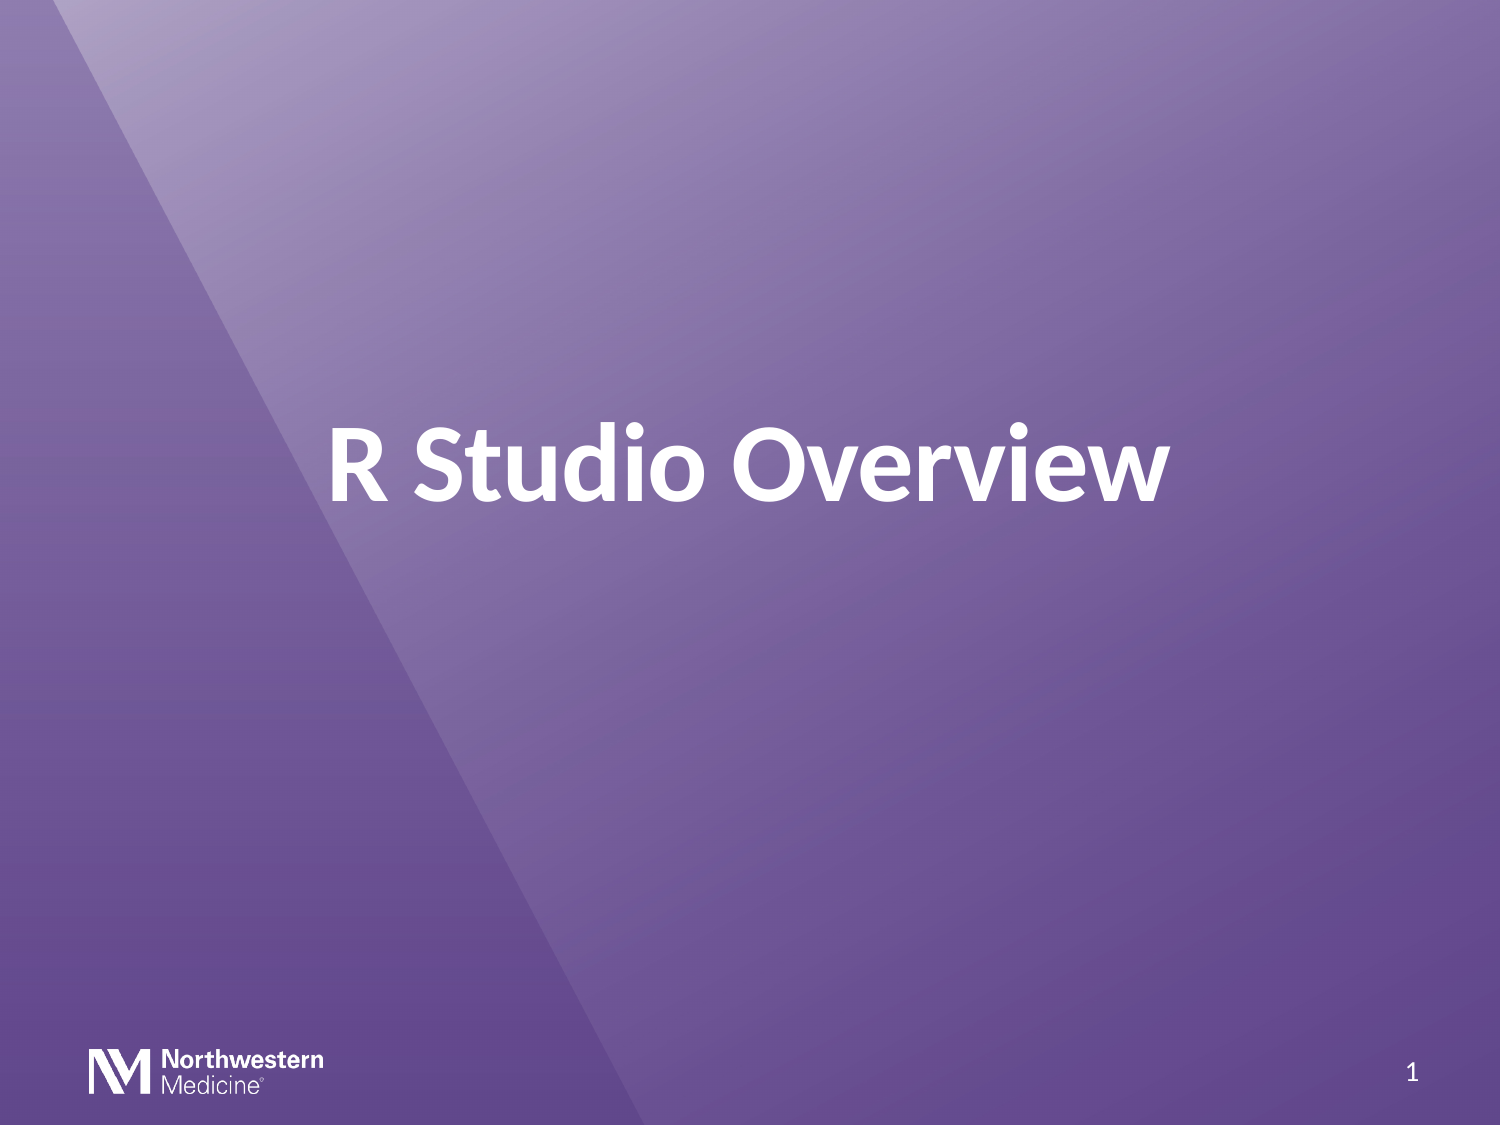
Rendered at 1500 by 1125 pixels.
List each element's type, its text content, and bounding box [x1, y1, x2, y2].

title R Studio Overview [197, 75, 1300, 963]
picture [0, 0, 1500, 1125]
slide_number 1 [1362, 1049, 1420, 1088]
